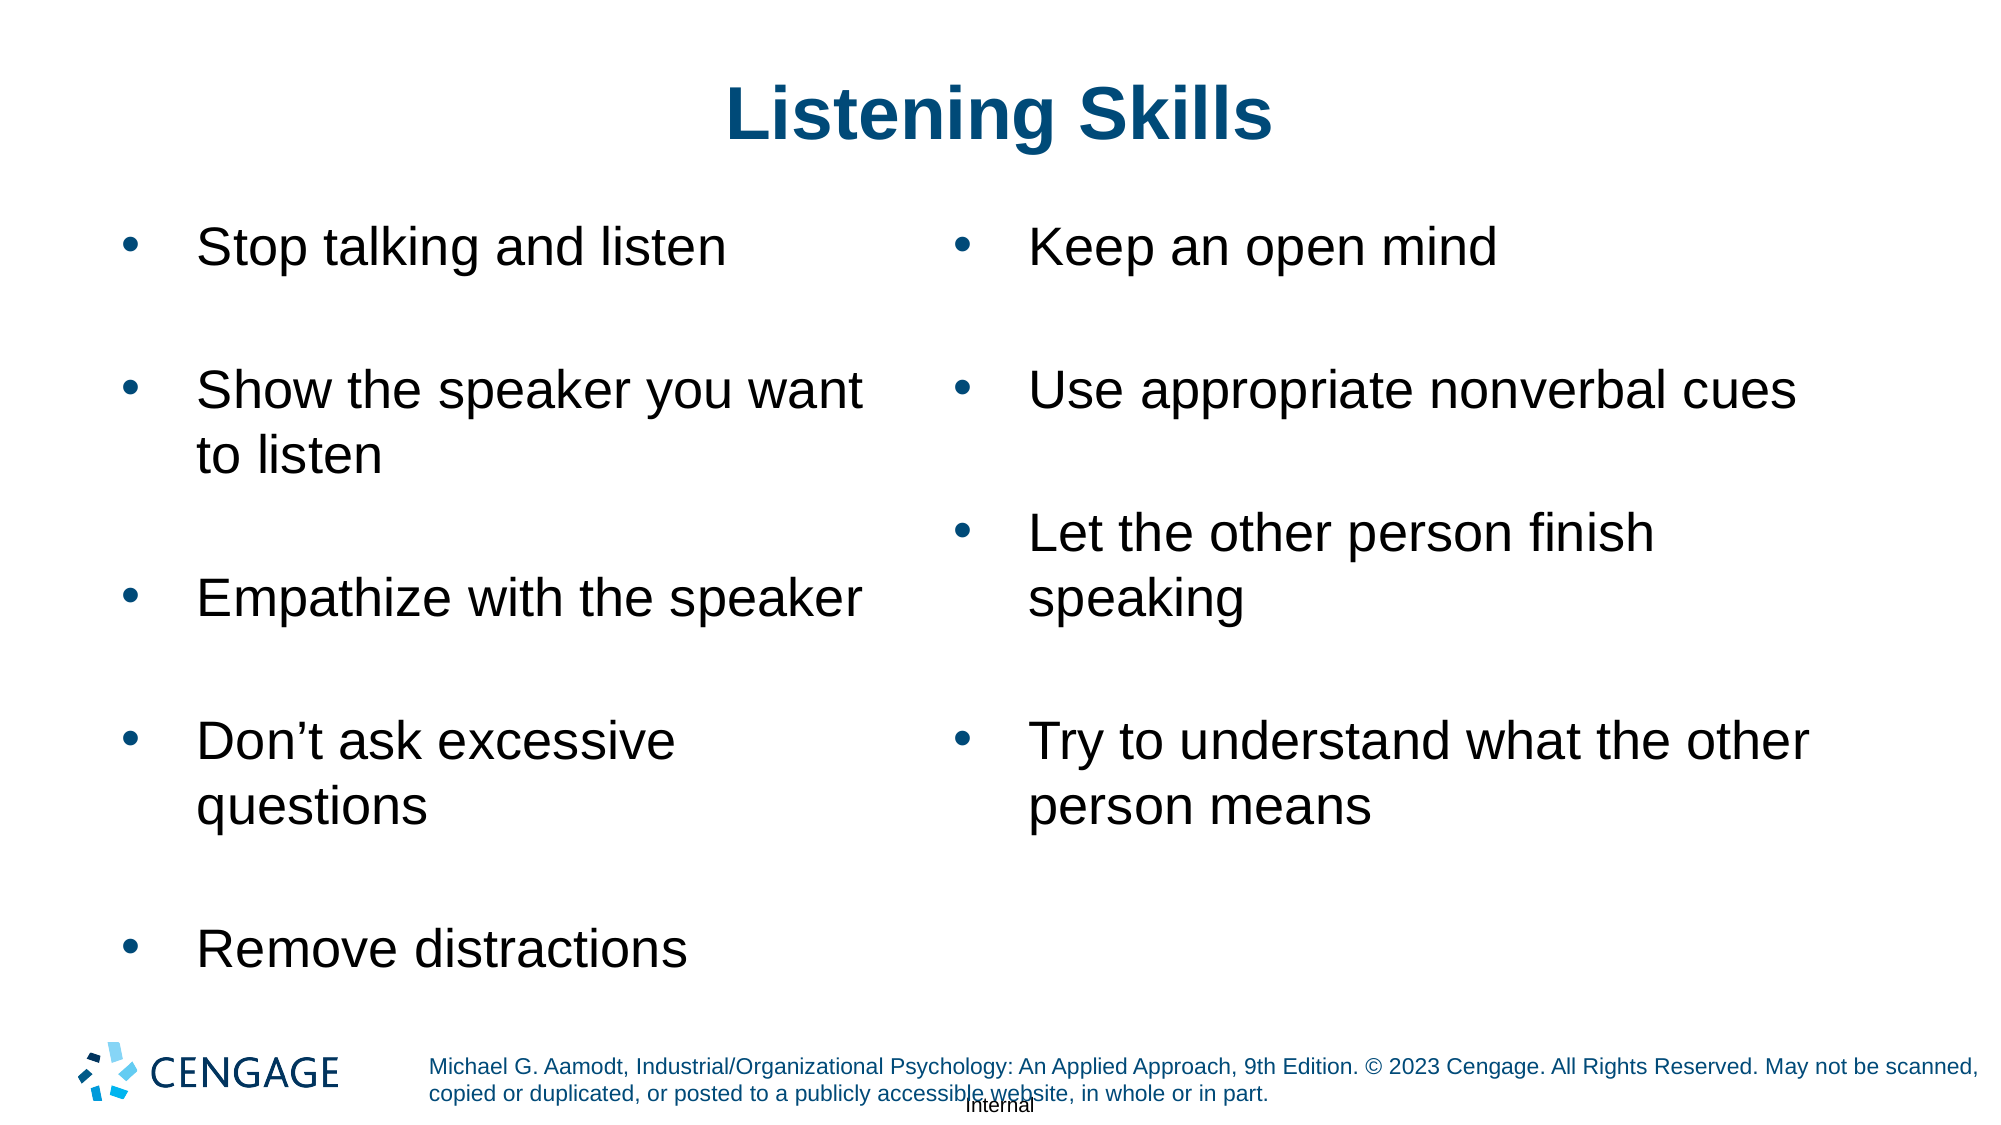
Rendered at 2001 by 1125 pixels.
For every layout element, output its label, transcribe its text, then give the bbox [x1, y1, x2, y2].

list Stop talking and listen Show the speaker you want to listen Empathize with the speaker Don’t ask excessive questions Remove distractions [121, 211, 878, 1021]
title Listening Skills [137, 59, 1863, 171]
list Keep an open mind Use appropriate nonverbal cues Let the other person finish speaking Try to understand what the other person means [953, 211, 1863, 1021]
picture [78, 1042, 338, 1101]
